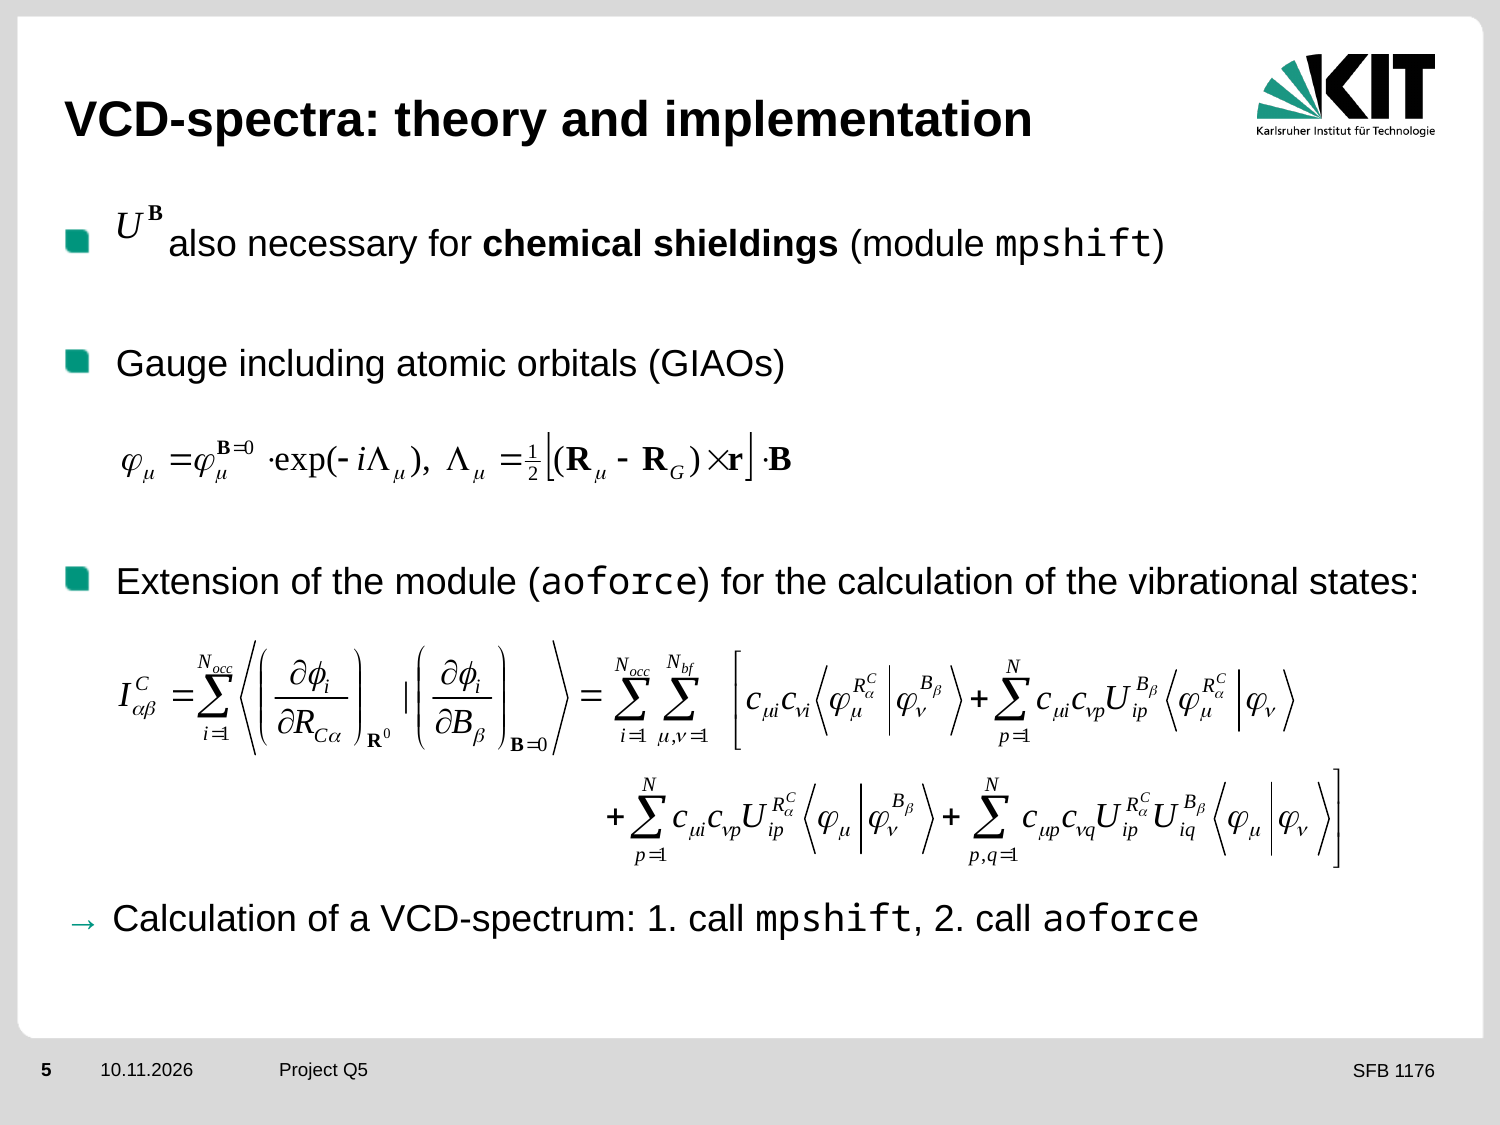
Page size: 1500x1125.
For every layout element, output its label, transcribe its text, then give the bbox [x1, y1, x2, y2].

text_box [116, 432, 800, 492]
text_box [607, 644, 728, 753]
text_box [730, 644, 1302, 756]
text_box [111, 633, 603, 763]
picture [0, 0, 1500, 1125]
list also necessary for chemical shieldings (module mpshift) Gauge including atomic orbitals (GIAOs) Extension of the module (aoforce) for the calculation of the vibrational states: → Calculation of a VCD-spectrum: 1. call mpshift, 2. call aoforce [64, 196, 1500, 1000]
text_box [599, 763, 1353, 875]
footer Project Q5 [279, 1057, 976, 1117]
title VCD-spectra: theory and implementation [64, 54, 1198, 147]
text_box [111, 196, 170, 249]
